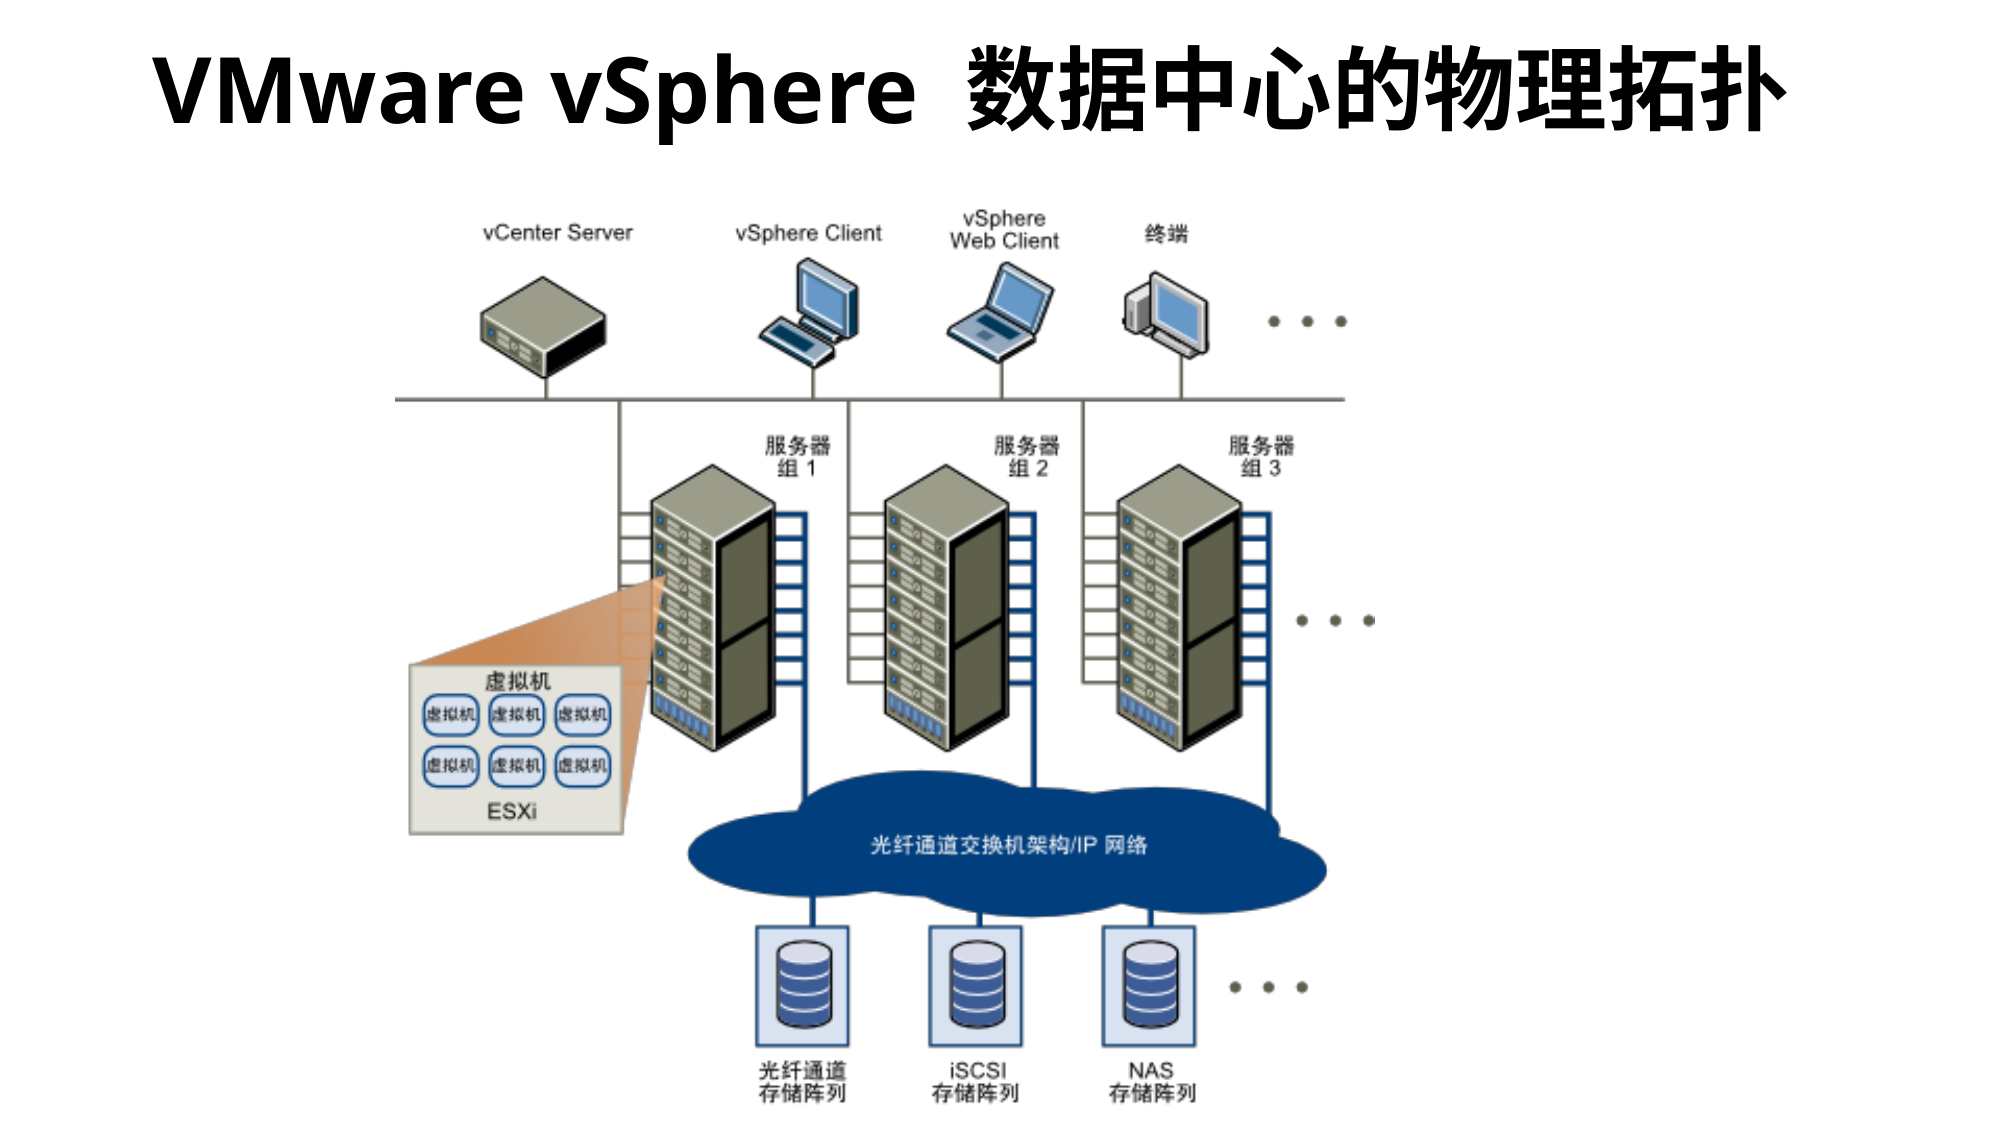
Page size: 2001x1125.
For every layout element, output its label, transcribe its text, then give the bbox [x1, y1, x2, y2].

title VMware vSphere 数据中心的物理拓扑 [137, 23, 1863, 165]
picture [395, 206, 1375, 1107]
